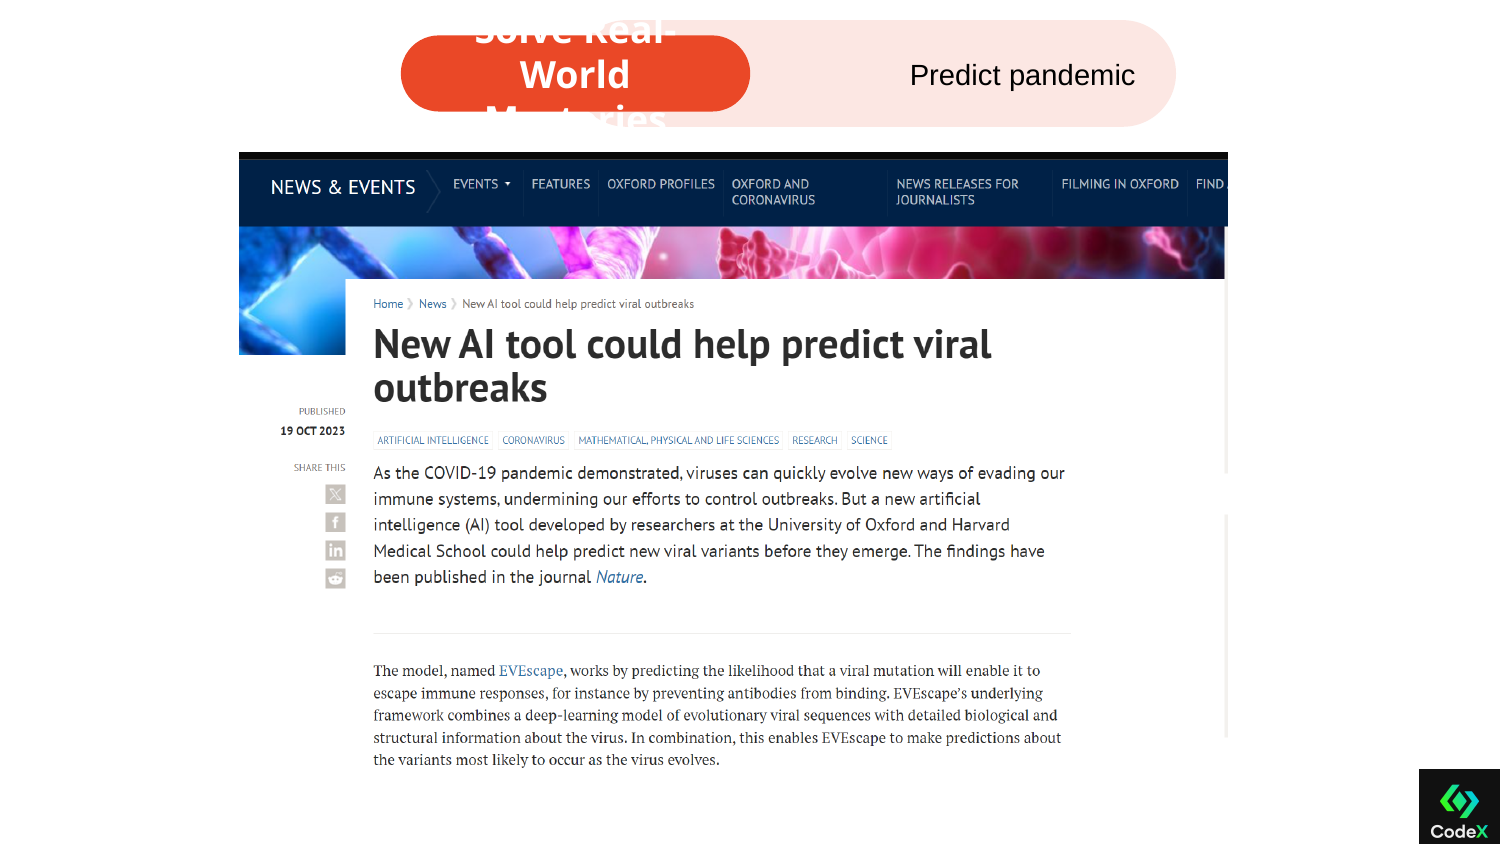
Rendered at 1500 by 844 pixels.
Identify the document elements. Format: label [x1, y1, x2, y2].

text_box [429, 45, 1152, 101]
text_box [400, 19, 1177, 127]
picture [239, 152, 1228, 780]
picture [1419, 769, 1500, 844]
